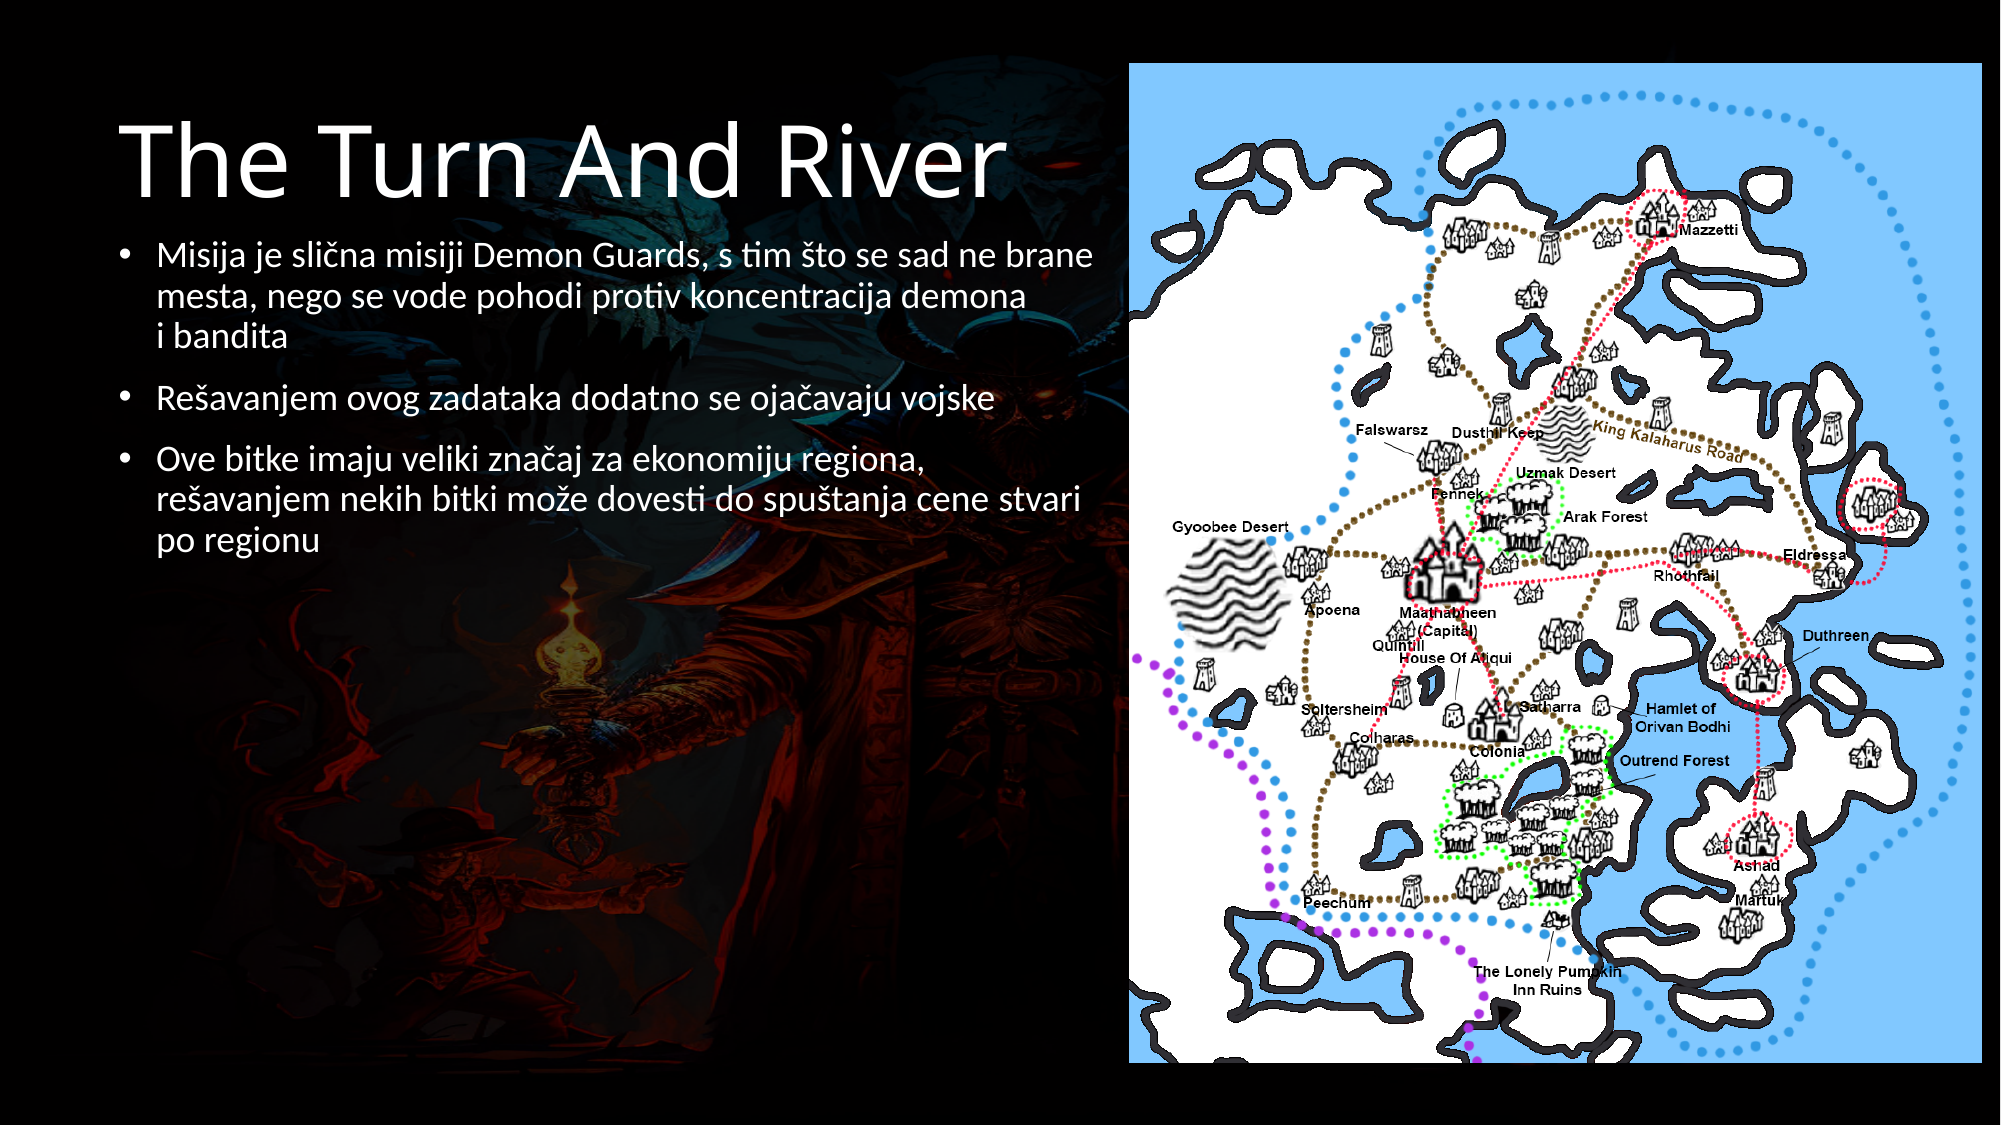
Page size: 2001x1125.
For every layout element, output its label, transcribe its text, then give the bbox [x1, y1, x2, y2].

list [1129, 63, 1982, 1063]
picture [0, 0, 2001, 1125]
text_box Misija je slična misiji Demon Guards, s tim što se sad ne brane mesta, nego se vode pohodi protiv koncentracija demona i bandita Rešavanjem ovog zadataka dodatno se ojačavaju vojske Ove bitke imaju veliki značaj za ekonomiju regiona, rešavanjem nekih bitki može dovesti do spuštanja cene stvari po regionu [103, 228, 1118, 1001]
title The Turn And River [103, 103, 1118, 228]
